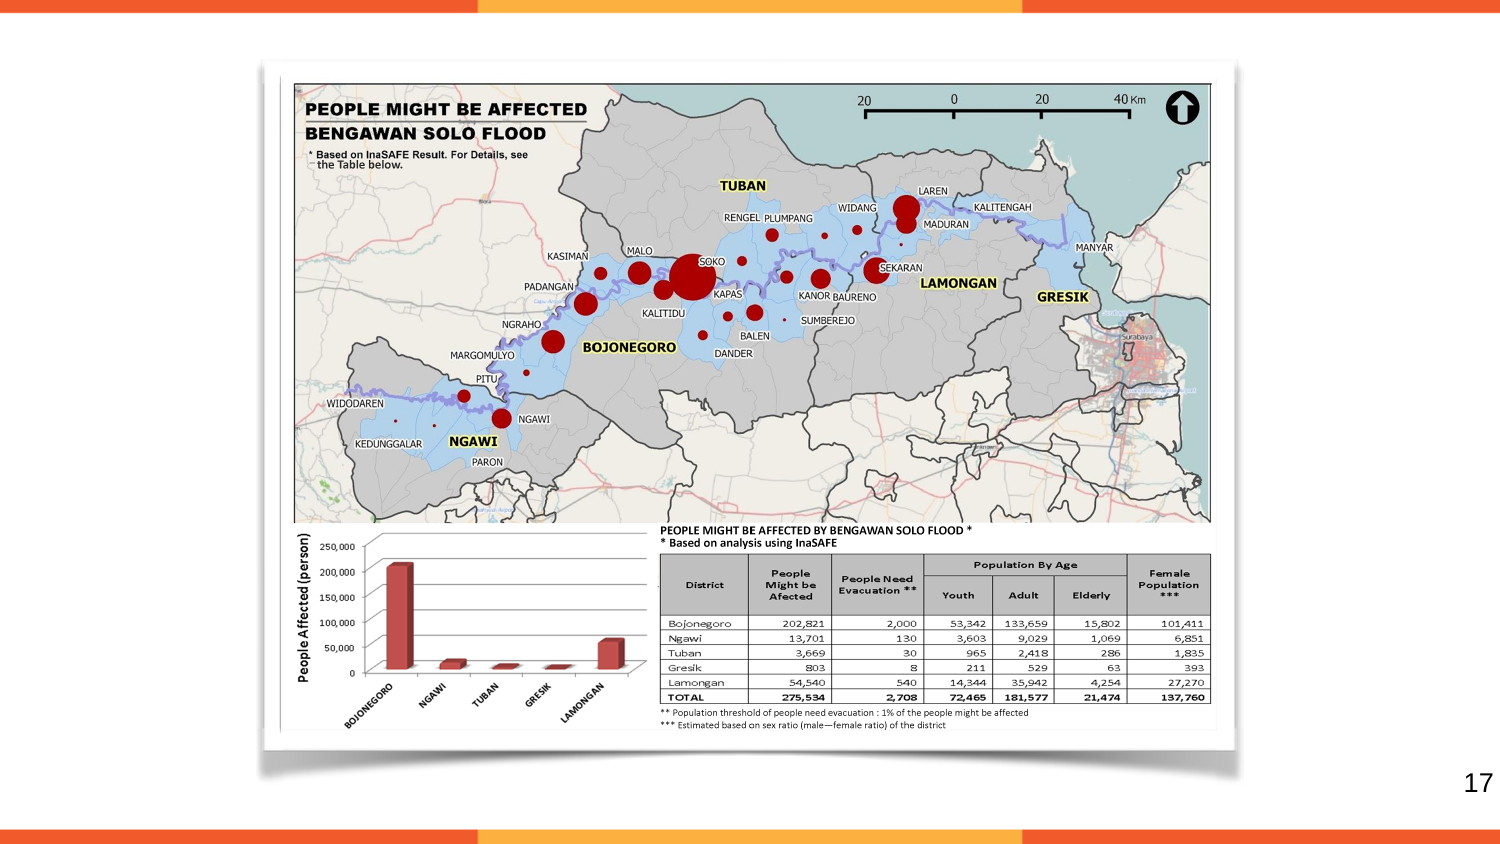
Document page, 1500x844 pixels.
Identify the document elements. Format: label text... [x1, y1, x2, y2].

picture [0, 0, 1500, 844]
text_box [256, 59, 1244, 785]
slide_number ‹#› [1403, 751, 1494, 812]
